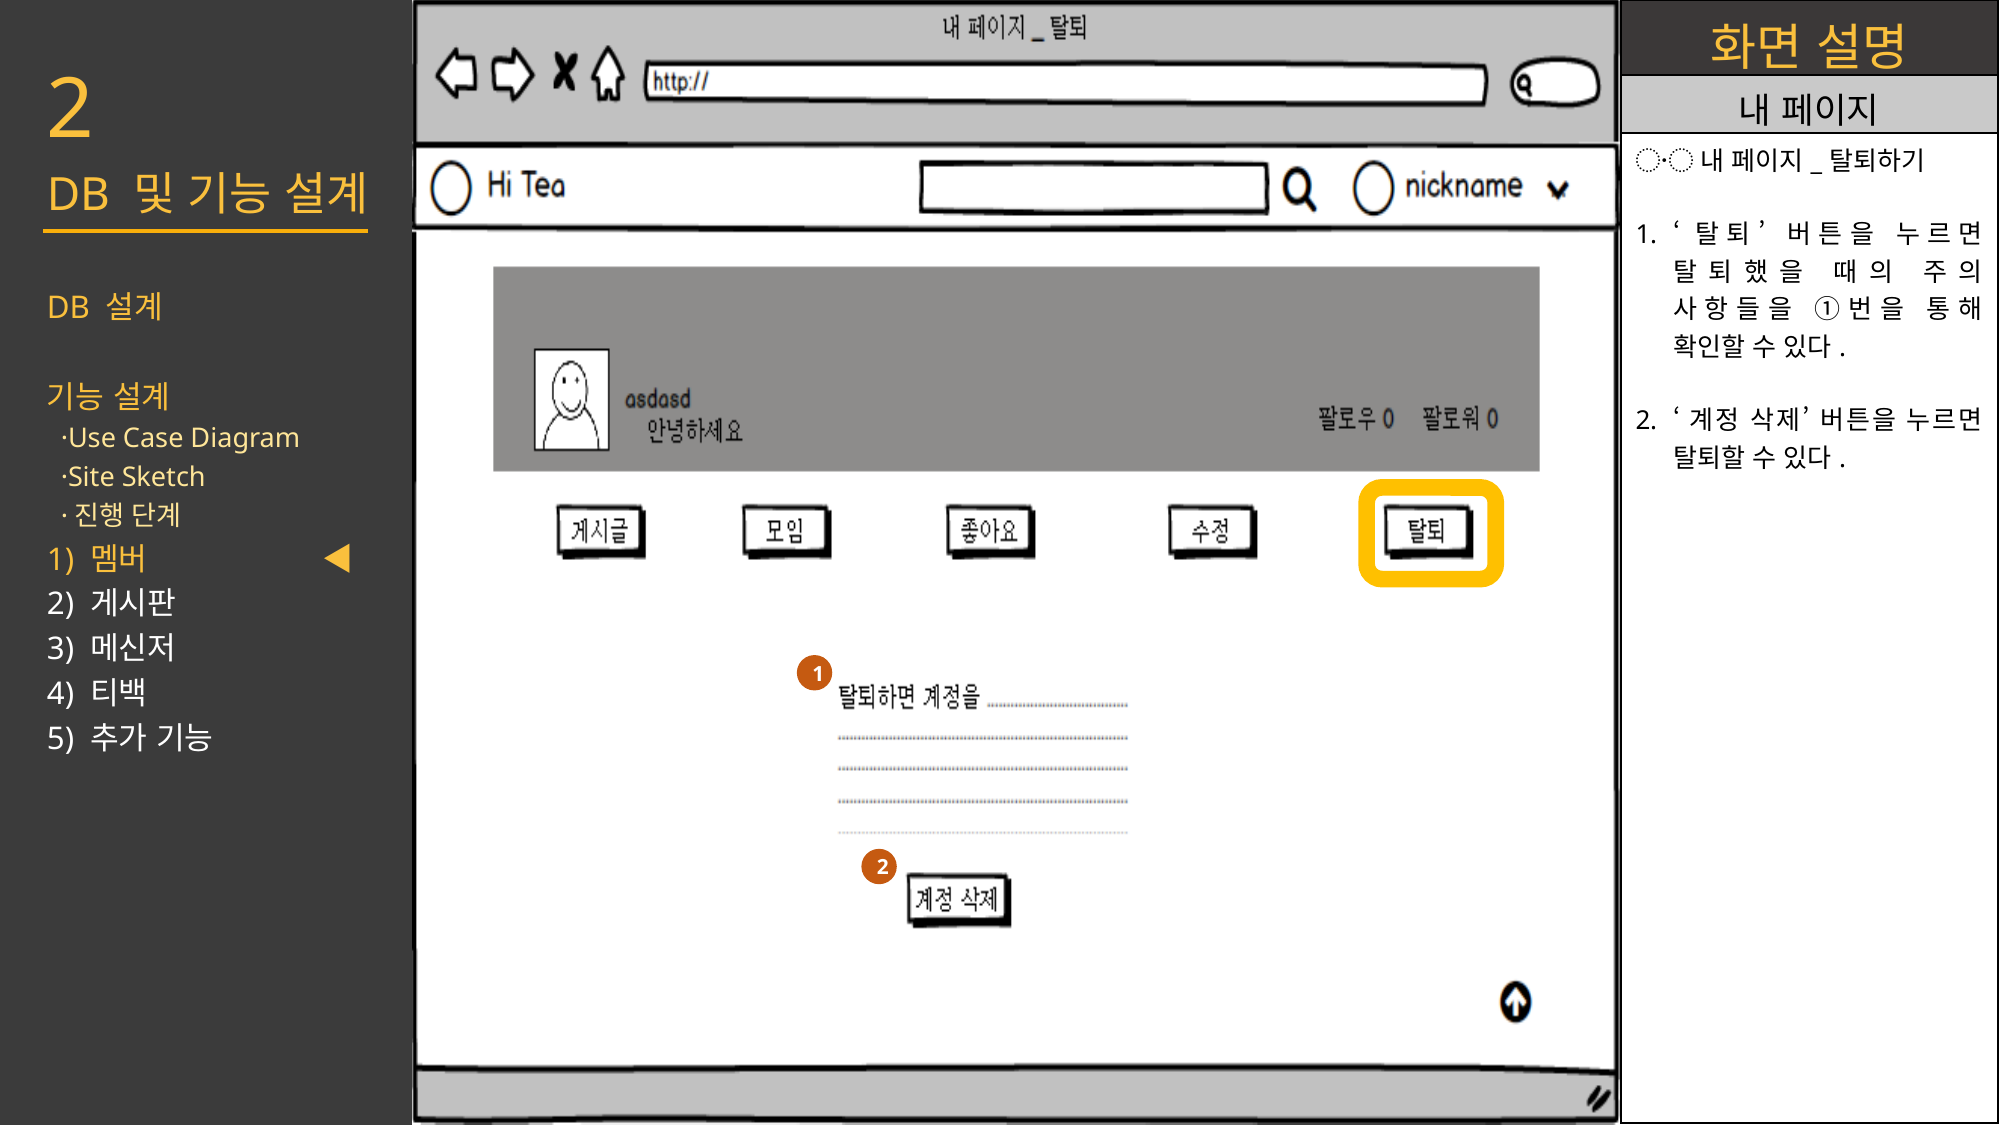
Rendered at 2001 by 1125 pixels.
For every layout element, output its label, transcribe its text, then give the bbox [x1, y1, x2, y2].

text_box [0, 0, 412, 1125]
picture [412, 0, 1620, 1125]
text_box 2 DB 및 기능 설계 DB 설계 기능 설계 ·Use Case Diagram ·Site Sketch ·진행 단계 1) 멤버 ◀ 2) 게시판 3) 메신저 4) 티백 5) 추가 기능 [32, 26, 384, 763]
table_cell 〮 내 페이지_탈퇴하기 ‘탈퇴’ 버튼을 누르면 탈퇴했을 때의 주의 사항들을 ①번을 통해 확인할 수 있다. ‘계정 삭제’ 버튼을 누르면 탈퇴할 수 있다. [1622, 134, 1997, 1122]
table_header 화면 설명 [1622, 1, 1997, 74]
table_cell 내 페이지 [1622, 76, 1997, 132]
